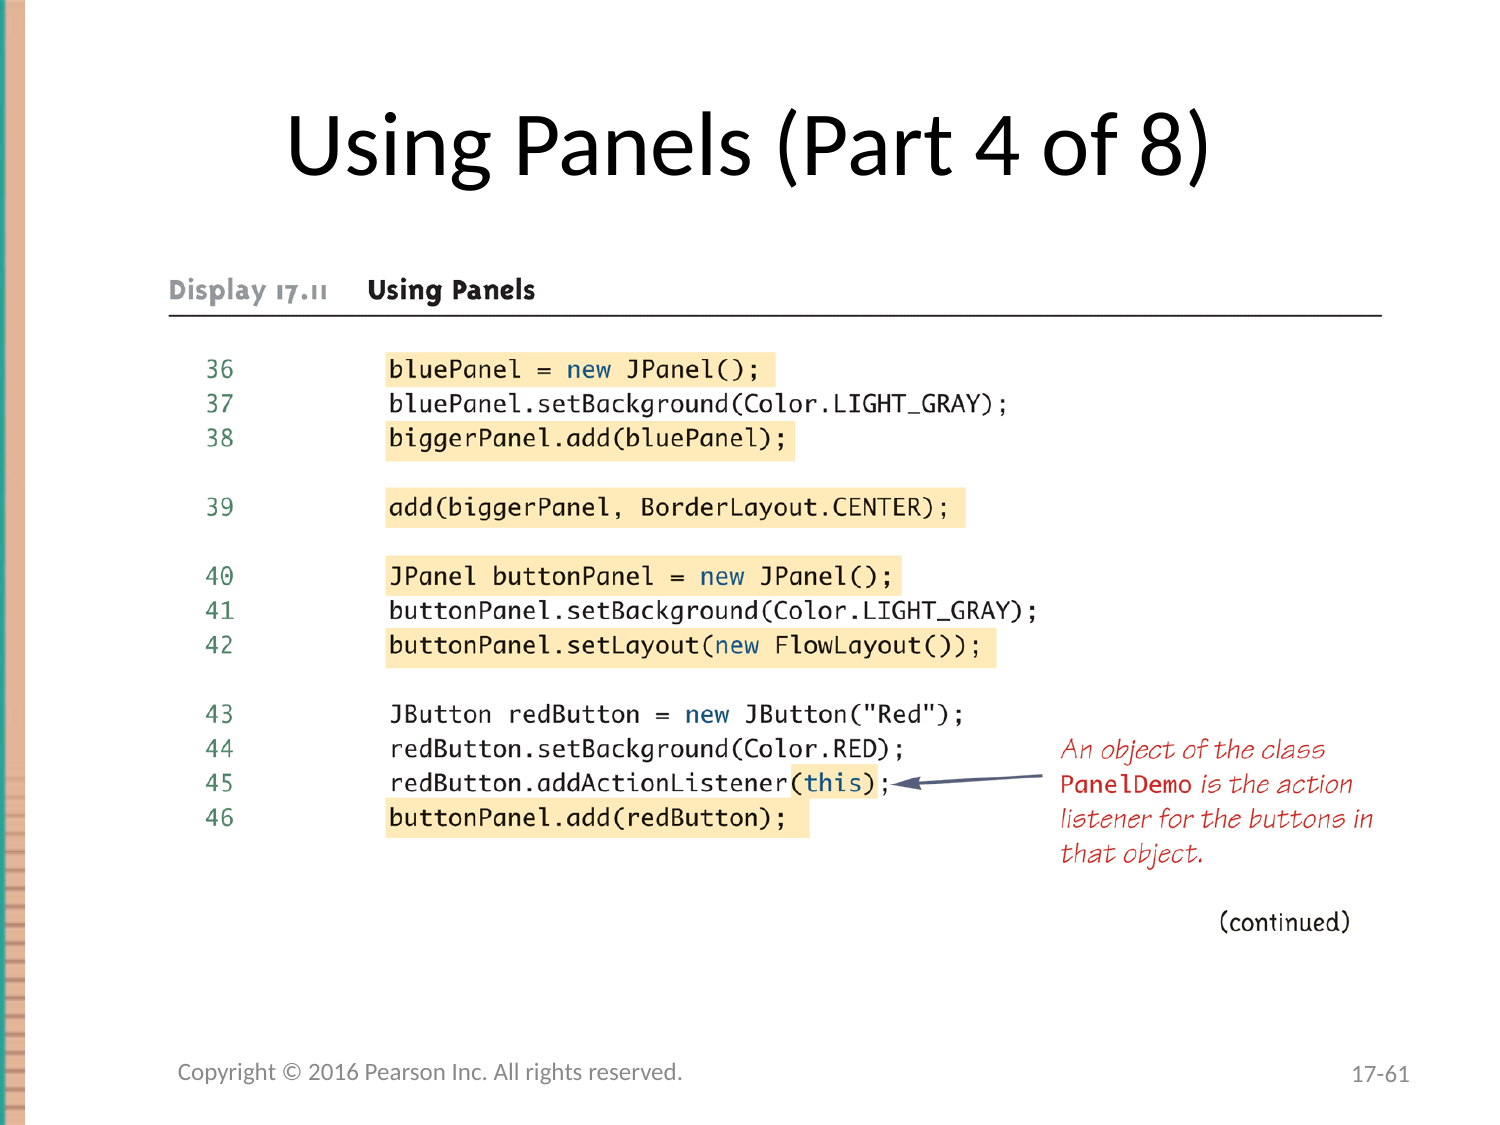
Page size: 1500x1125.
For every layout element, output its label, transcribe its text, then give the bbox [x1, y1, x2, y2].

title Using Panels (Part 4 of 8) [75, 45, 1425, 233]
picture [0, 0, 25, 1125]
footer Copyright © 2016 Pearson Inc. All rights reserved. [75, 1040, 788, 1100]
picture [137, 260, 1413, 950]
slide_number 17-61 [1074, 1042, 1425, 1103]
